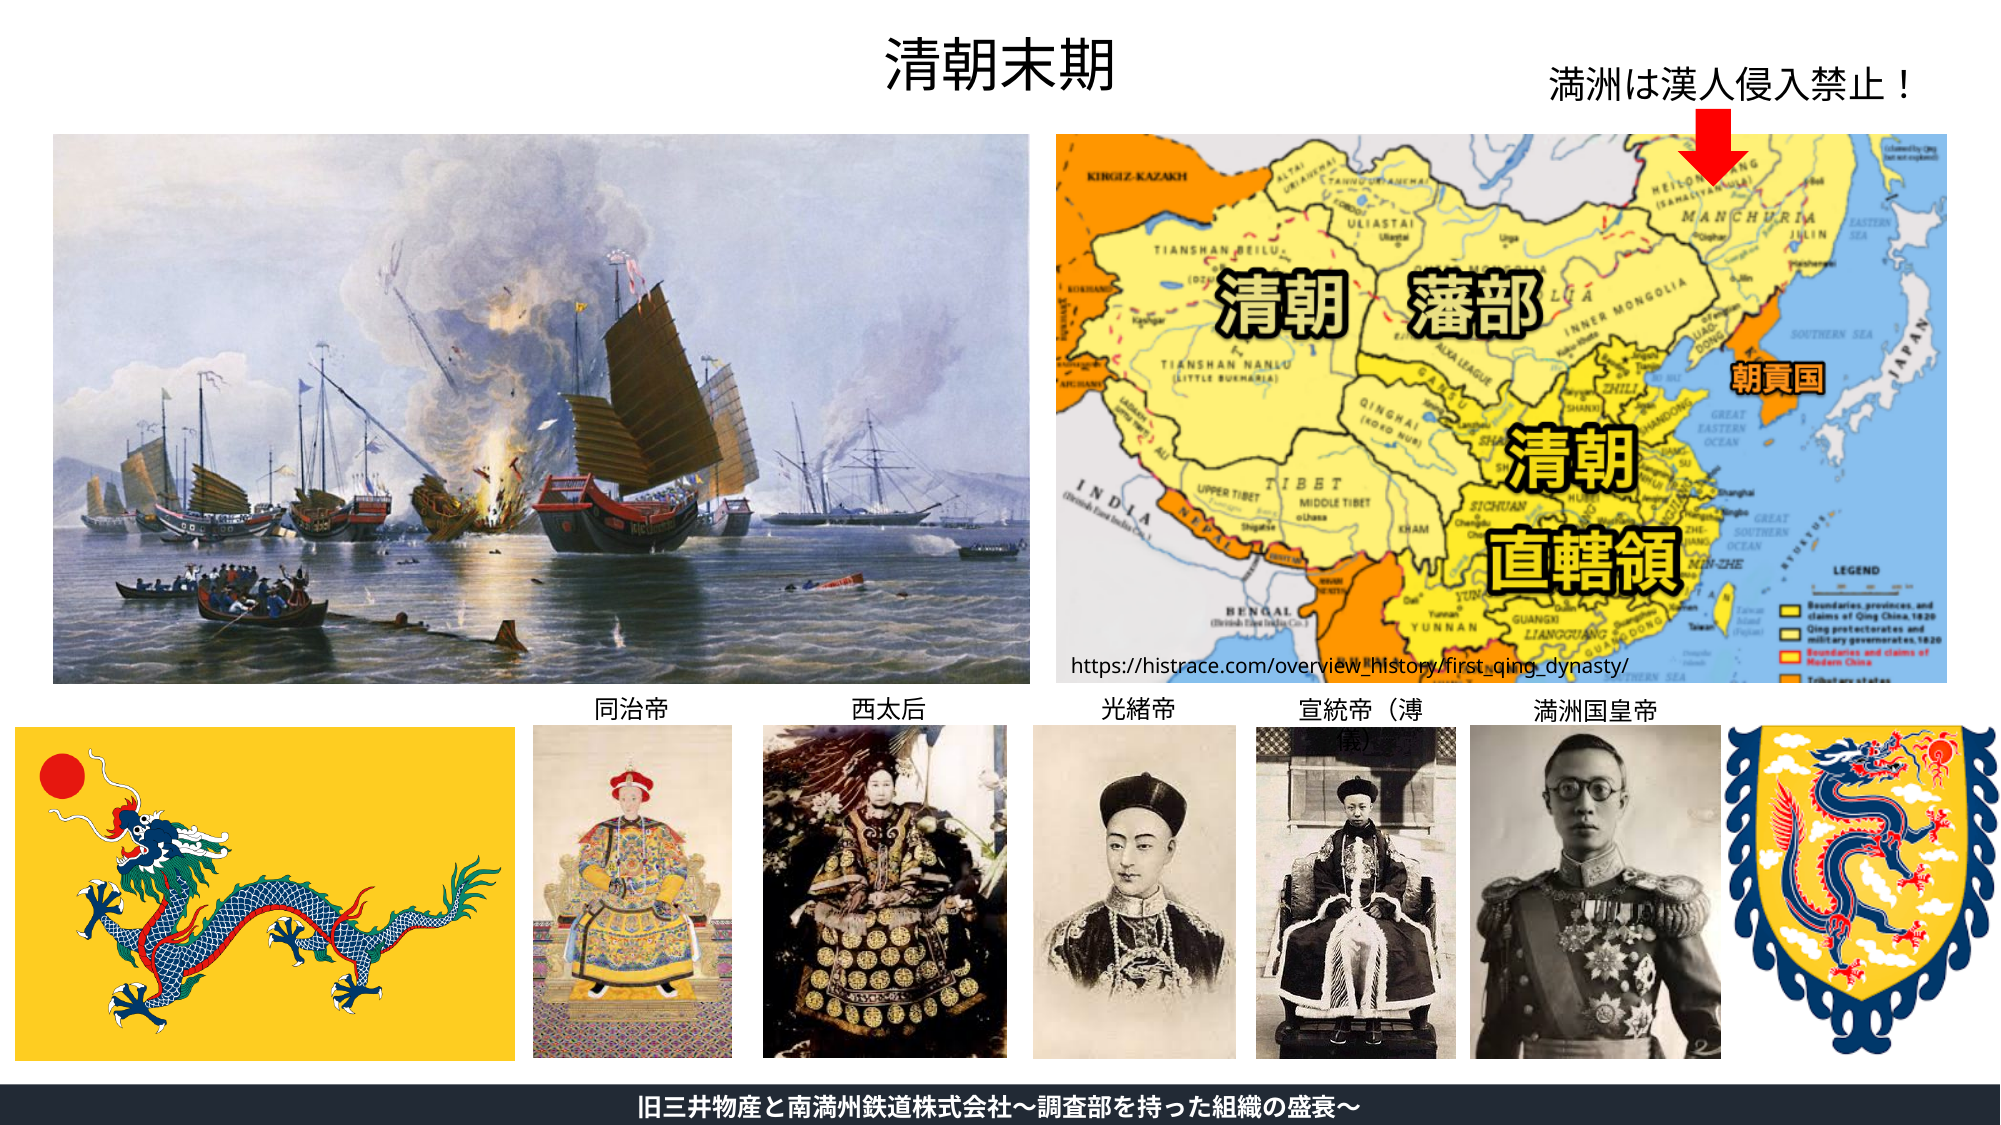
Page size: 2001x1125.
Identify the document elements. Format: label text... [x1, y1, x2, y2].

text_box 光緒帝 [1039, 686, 1239, 731]
picture [1256, 727, 1456, 1059]
text_box [1695, 108, 1731, 134]
text_box 満洲国皇帝 [1491, 687, 1702, 725]
text_box 宣統帝（溥儀） [1262, 687, 1461, 763]
text_box 満洲は漢人侵入禁止！ [1509, 53, 1962, 114]
picture [1723, 723, 2000, 1057]
text_box 同治帝 [532, 685, 732, 731]
picture [52, 134, 1030, 684]
picture [1470, 725, 1721, 1059]
picture [763, 725, 1007, 1058]
text_box 旧三井物産と南満州鉄道株式会社～調査部を持った組織の盛衰～ [0, 1084, 2000, 1125]
text_box 西太后 [789, 685, 989, 725]
picture [1033, 725, 1236, 1059]
picture [15, 727, 515, 1061]
text_box 清朝末期 [825, 20, 1175, 106]
picture [533, 725, 732, 1058]
picture [1056, 134, 1947, 683]
